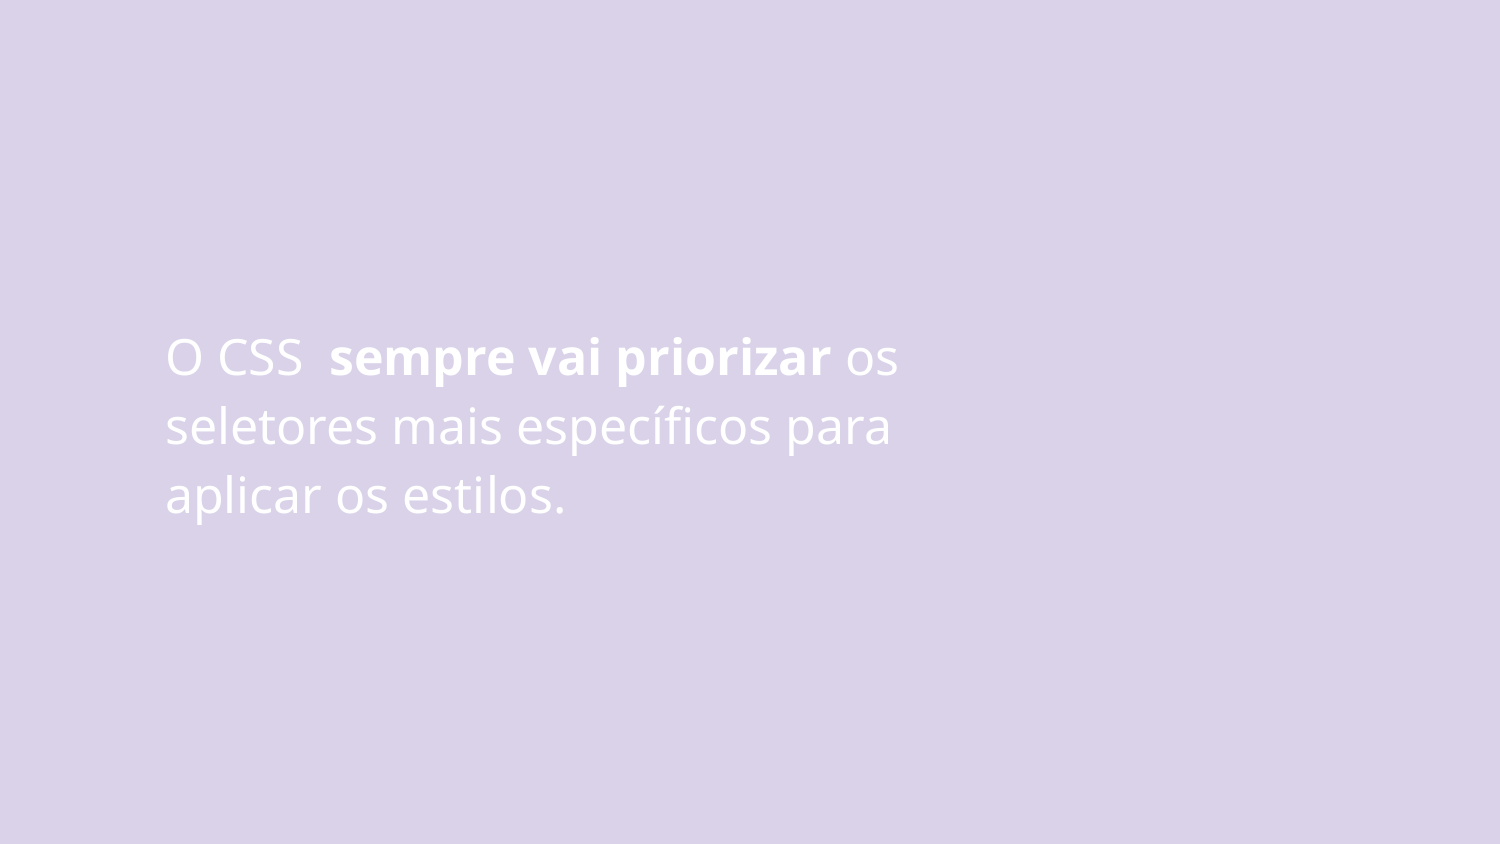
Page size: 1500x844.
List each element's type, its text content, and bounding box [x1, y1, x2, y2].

text_box O CSS sempre vai priorizar os seletores mais específicos para aplicar os estilos. [150, 257, 995, 583]
